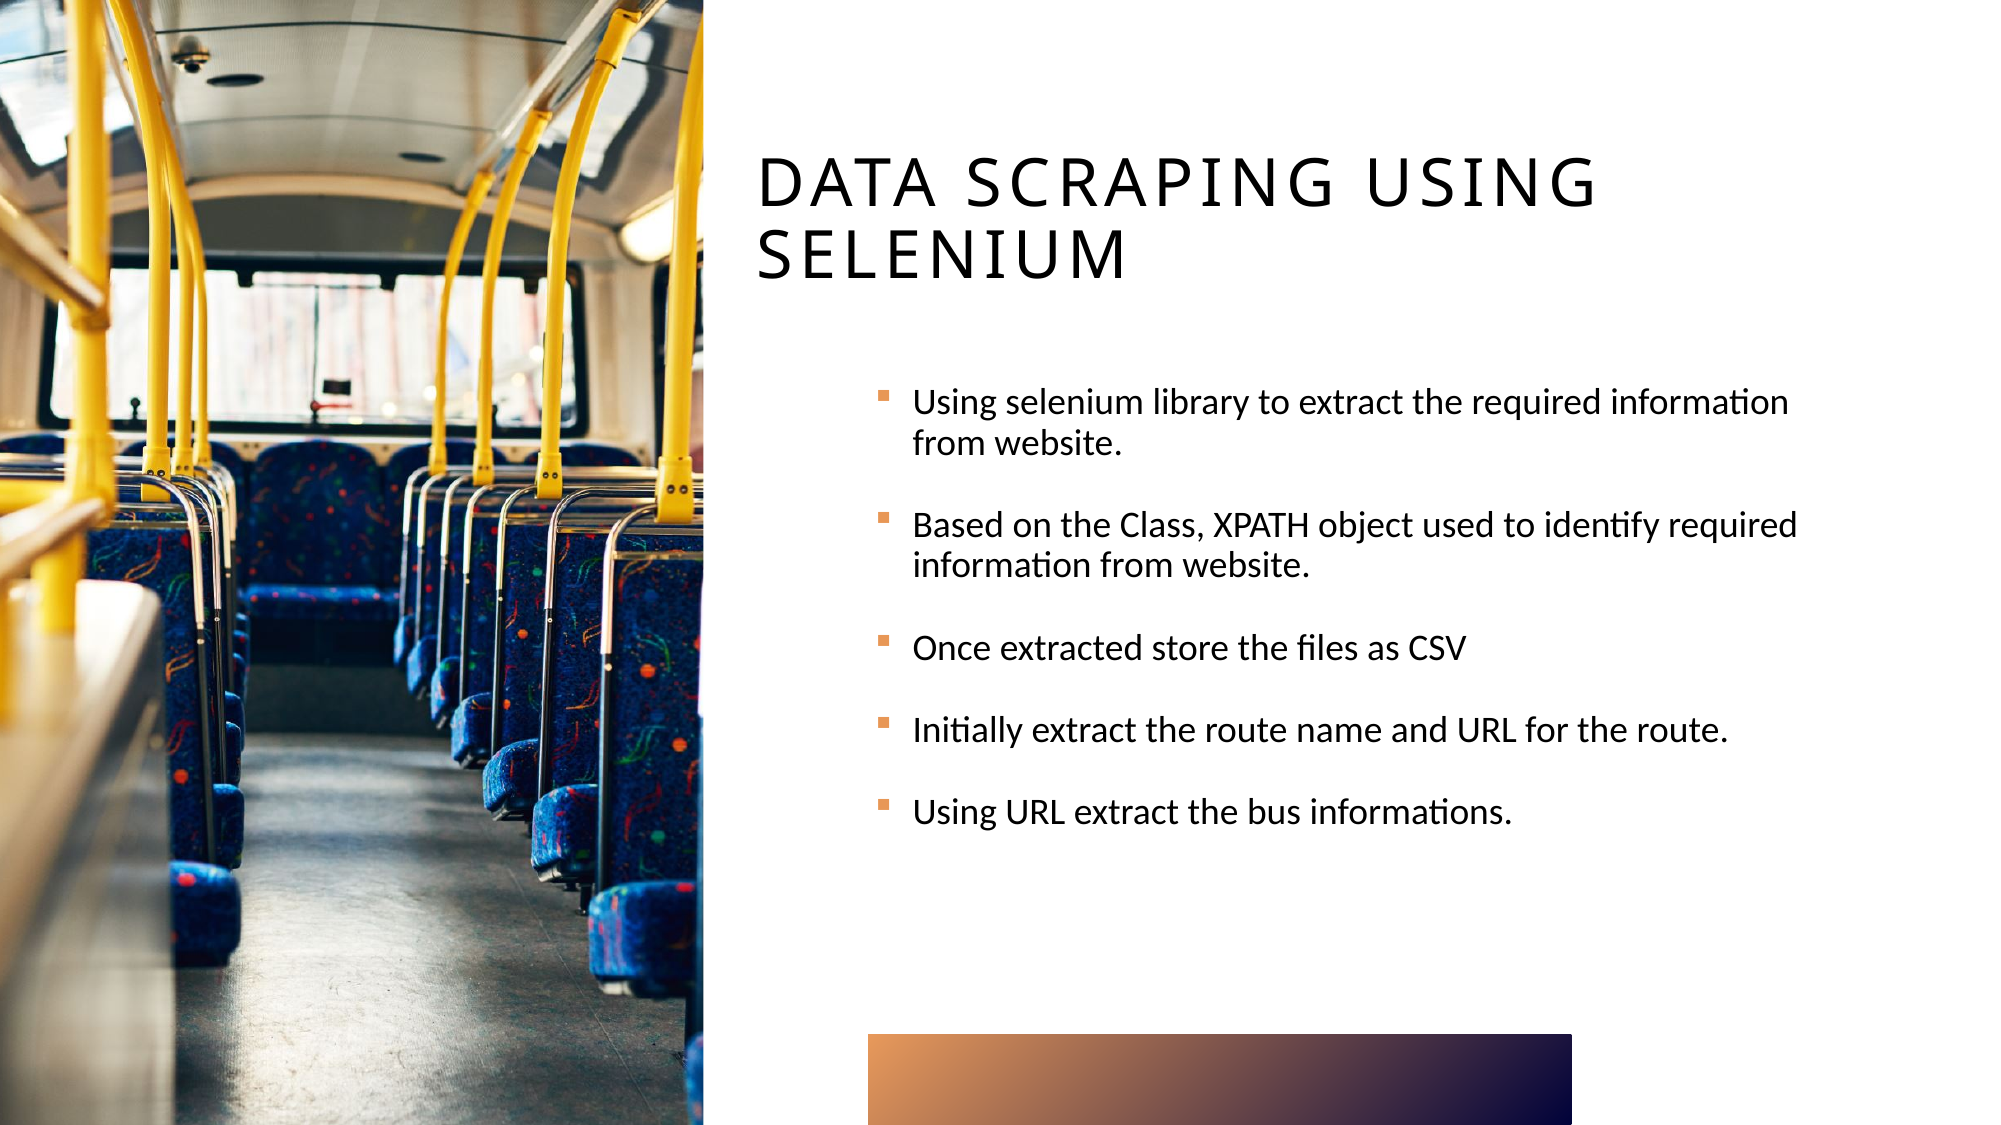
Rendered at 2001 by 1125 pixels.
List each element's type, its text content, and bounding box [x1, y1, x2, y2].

list Using selenium library to extract the required information from website. Based on the Class, XPATH object used to identify required information from website. Once extracted store the files as CSV Initially extract the route name and URL for the route. Using URL extract the bus informations. [859, 375, 1884, 945]
picture [0, 0, 704, 1125]
title Data scraping using selenium [741, 76, 1884, 357]
